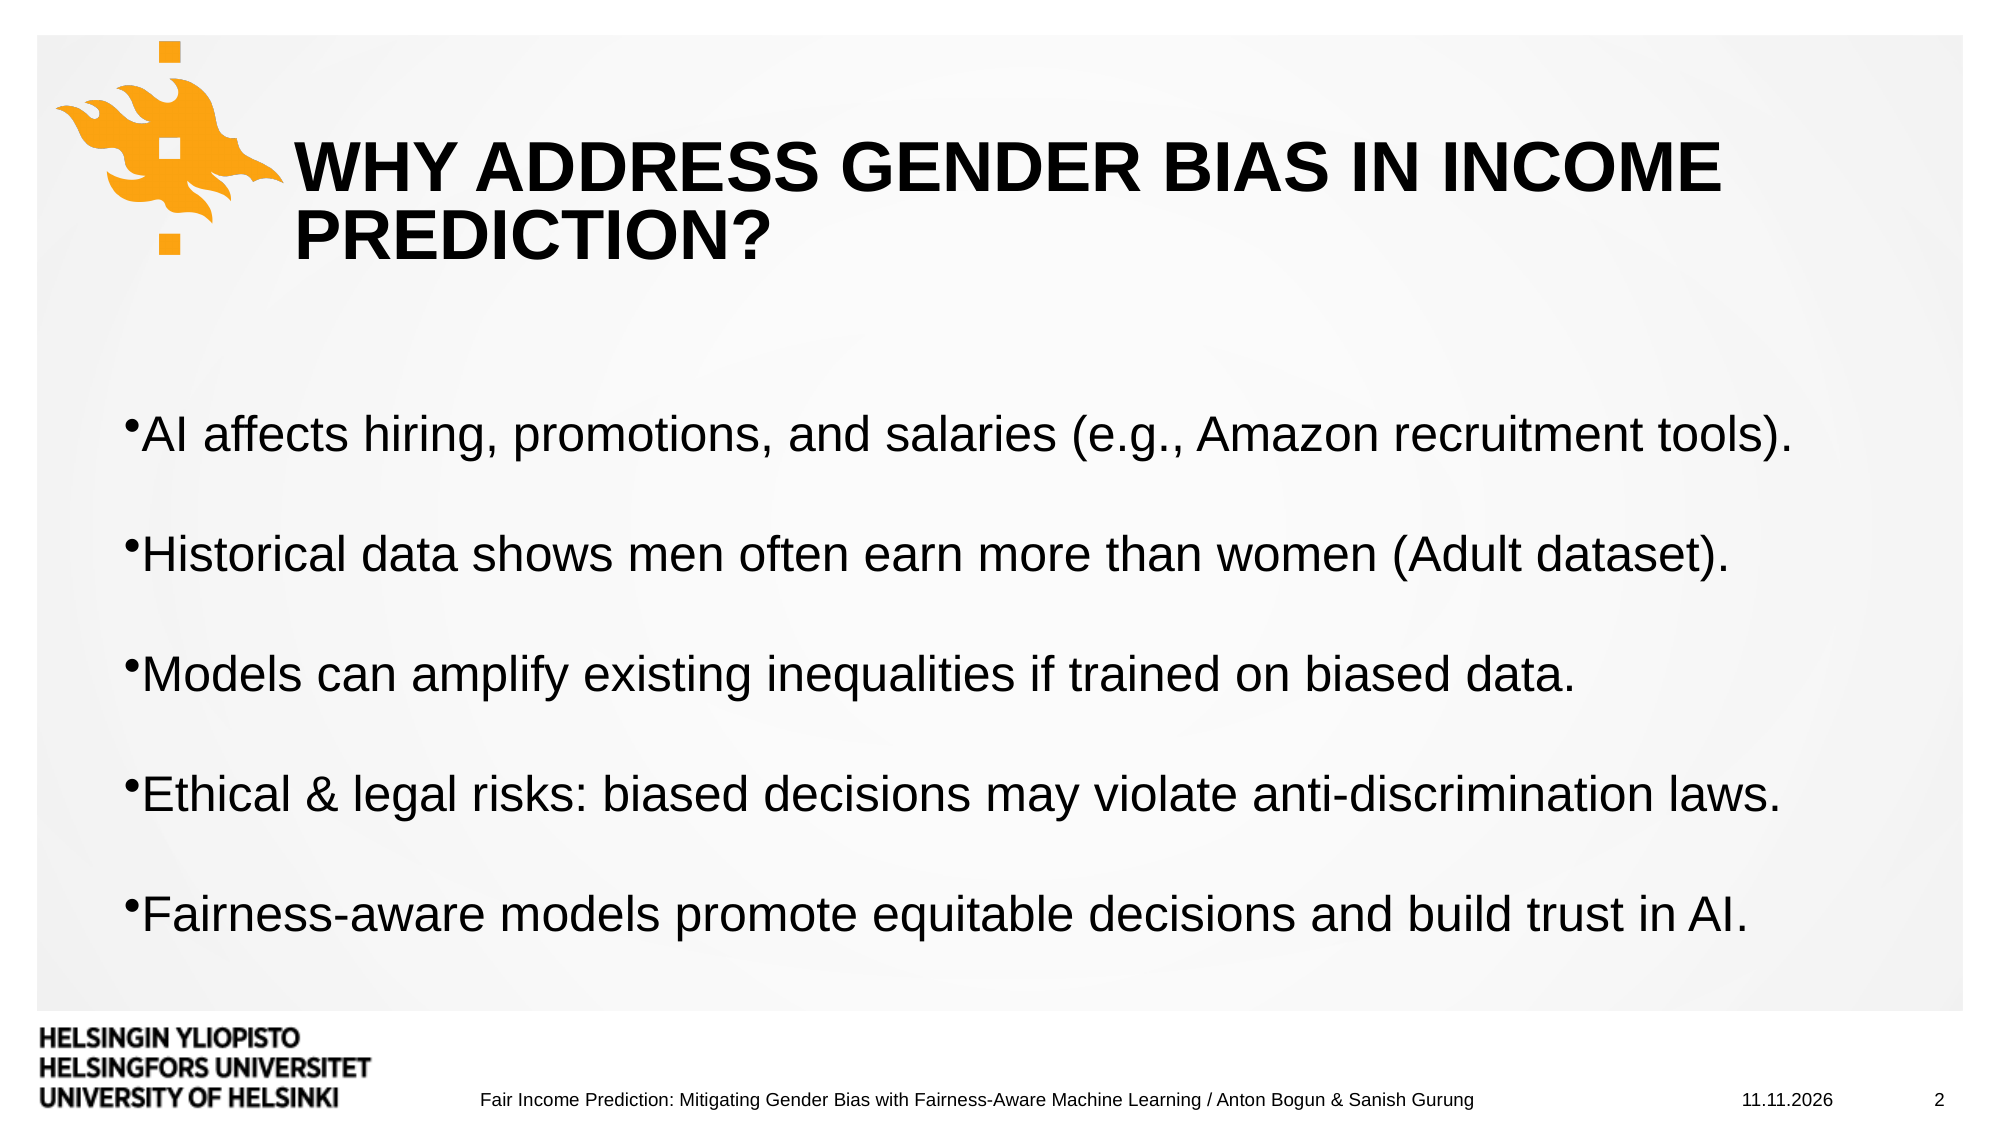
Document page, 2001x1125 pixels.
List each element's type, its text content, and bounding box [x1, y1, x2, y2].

list AI affects hiring, promotions, and salaries (e.g., Amazon recruitment tools). Historical data shows men often earn more than women (Adult dataset). Models can amplify existing inequalities if trained on biased data. Ethical & legal risks: biased decisions may violate anti-discrimination laws. Fairness-aware models promote equitable decisions and build trust in AI. [108, 334, 1919, 973]
picture [34, 1023, 377, 1113]
title Why Address Gender Bias in Income Prediction? [294, 137, 1890, 297]
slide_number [1684, 1015, 1833, 1110]
footer Fair Income Prediction: Mitigating Gender Bias with Fairness-Aware Machine Learning / Anton Bogun & Sanish Gurung [480, 1015, 1684, 1110]
picture [34, 20, 1963, 1011]
slide_number 2 [1833, 1015, 1945, 1110]
